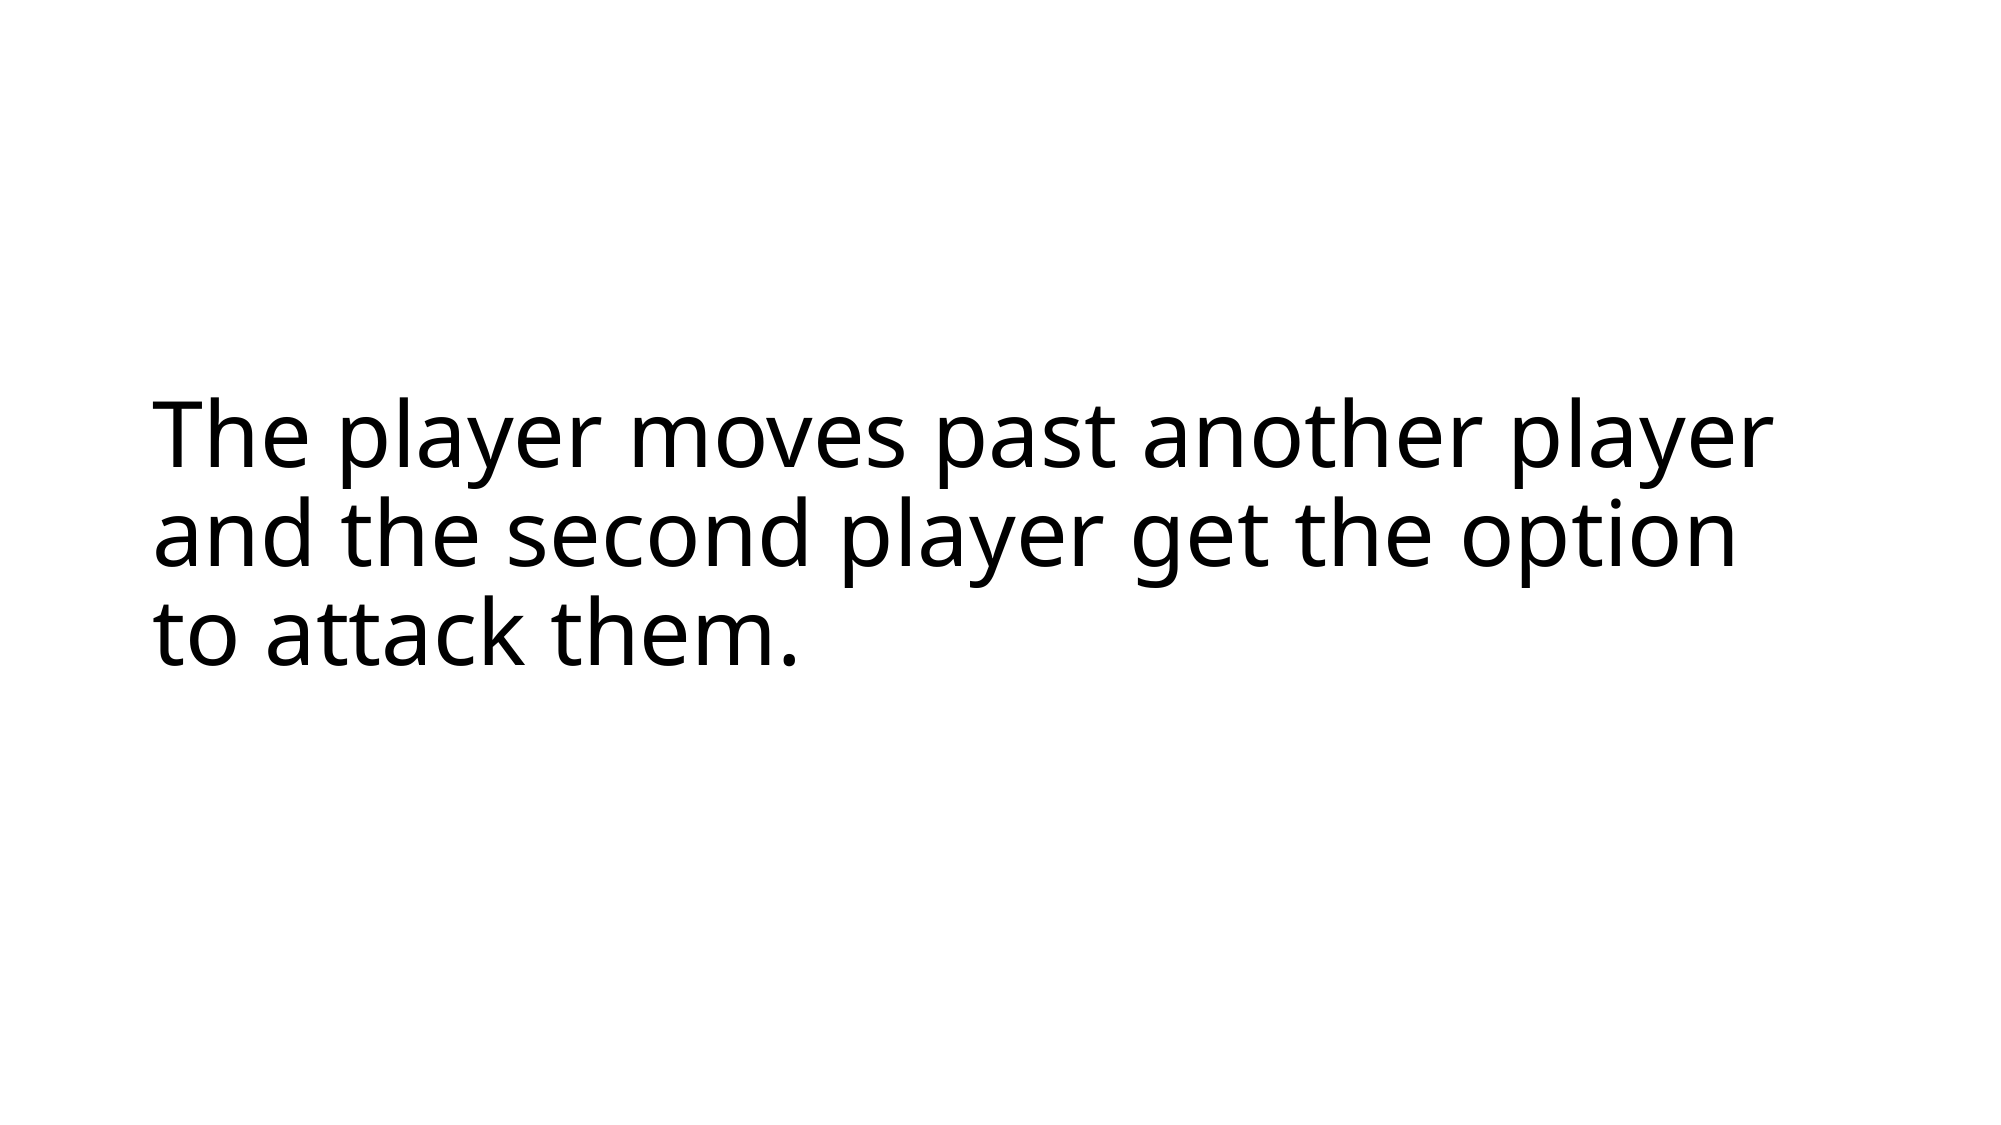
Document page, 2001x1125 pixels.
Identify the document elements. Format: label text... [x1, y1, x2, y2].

title The player moves past another player and the second player get the option to attack them. [137, 59, 1863, 1014]
